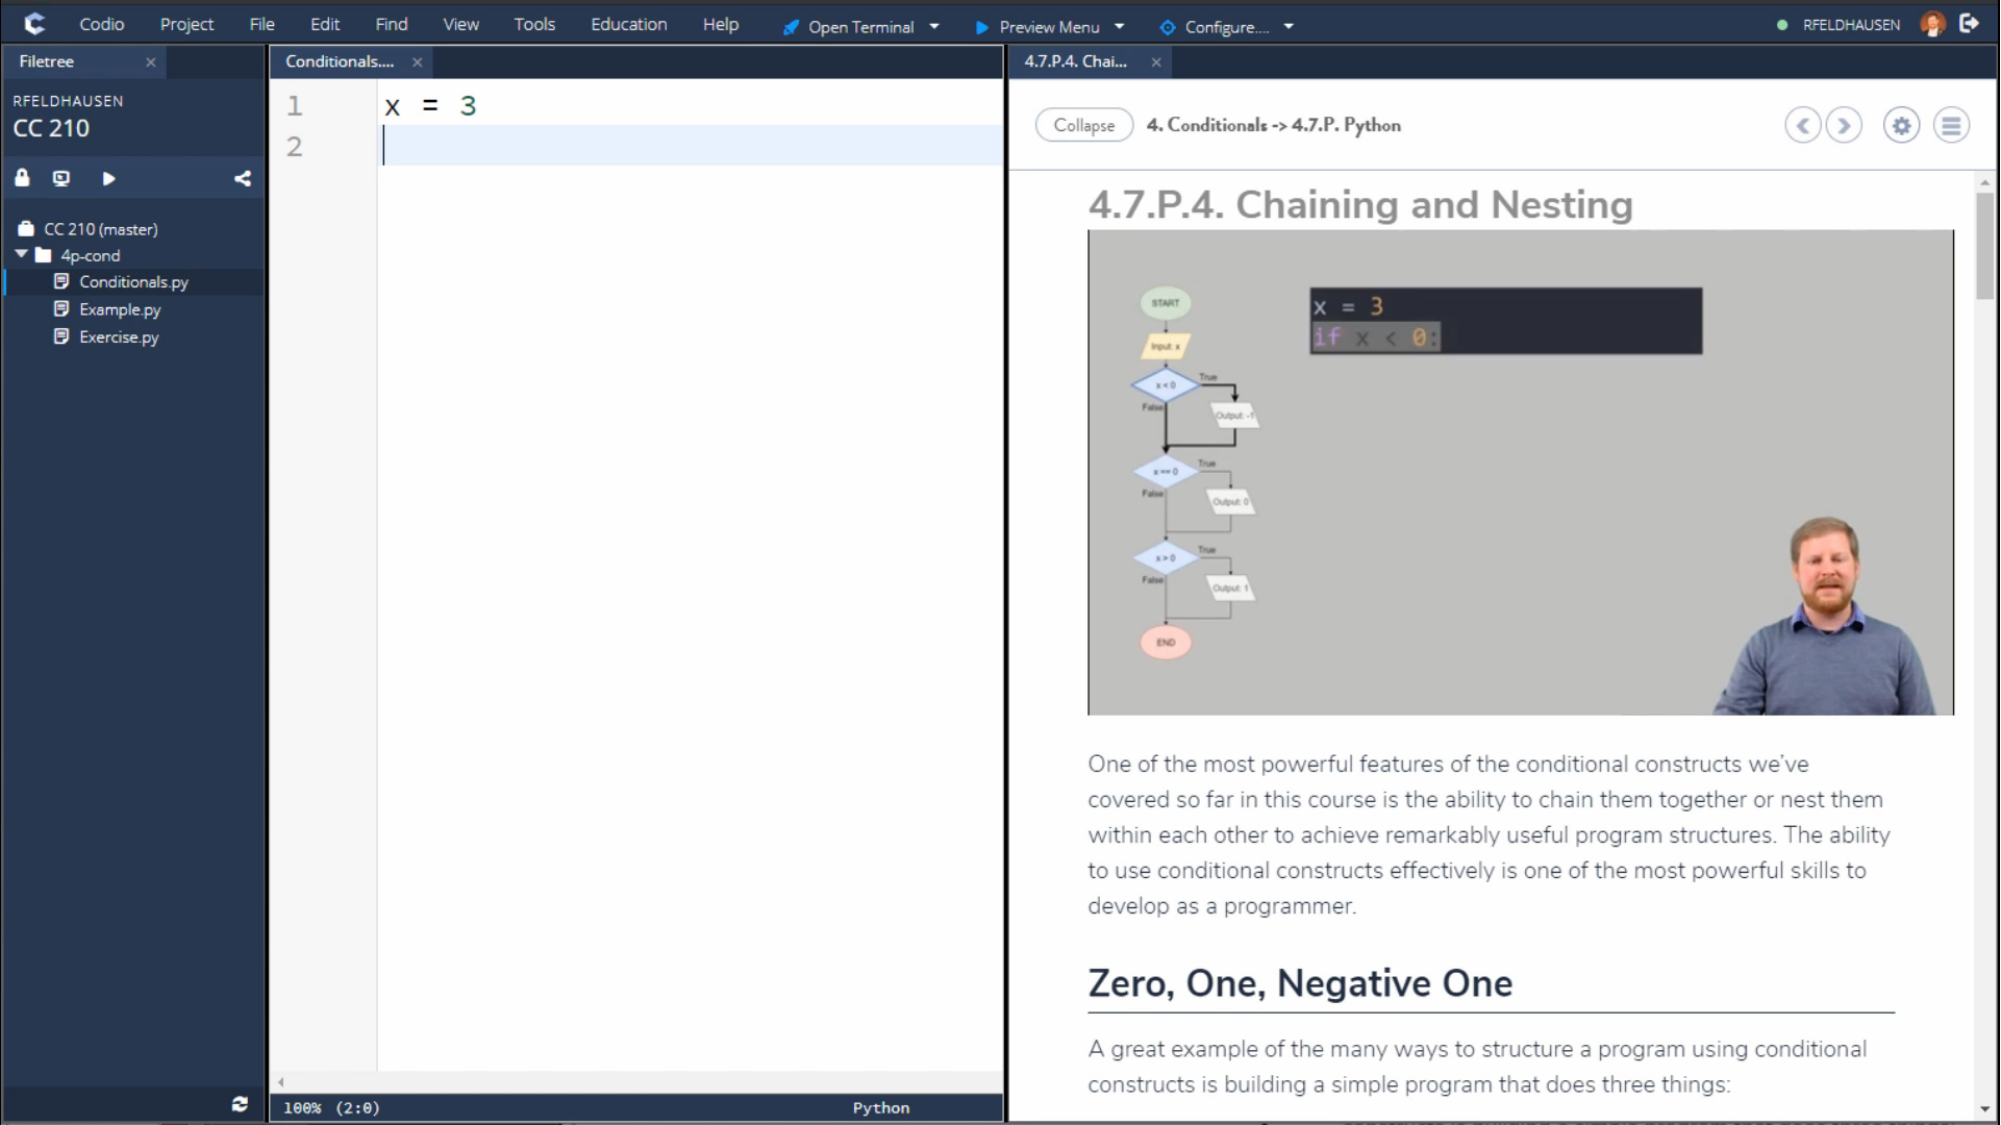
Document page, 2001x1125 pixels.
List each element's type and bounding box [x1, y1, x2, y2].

text_box [0, 0, 2000, 1125]
